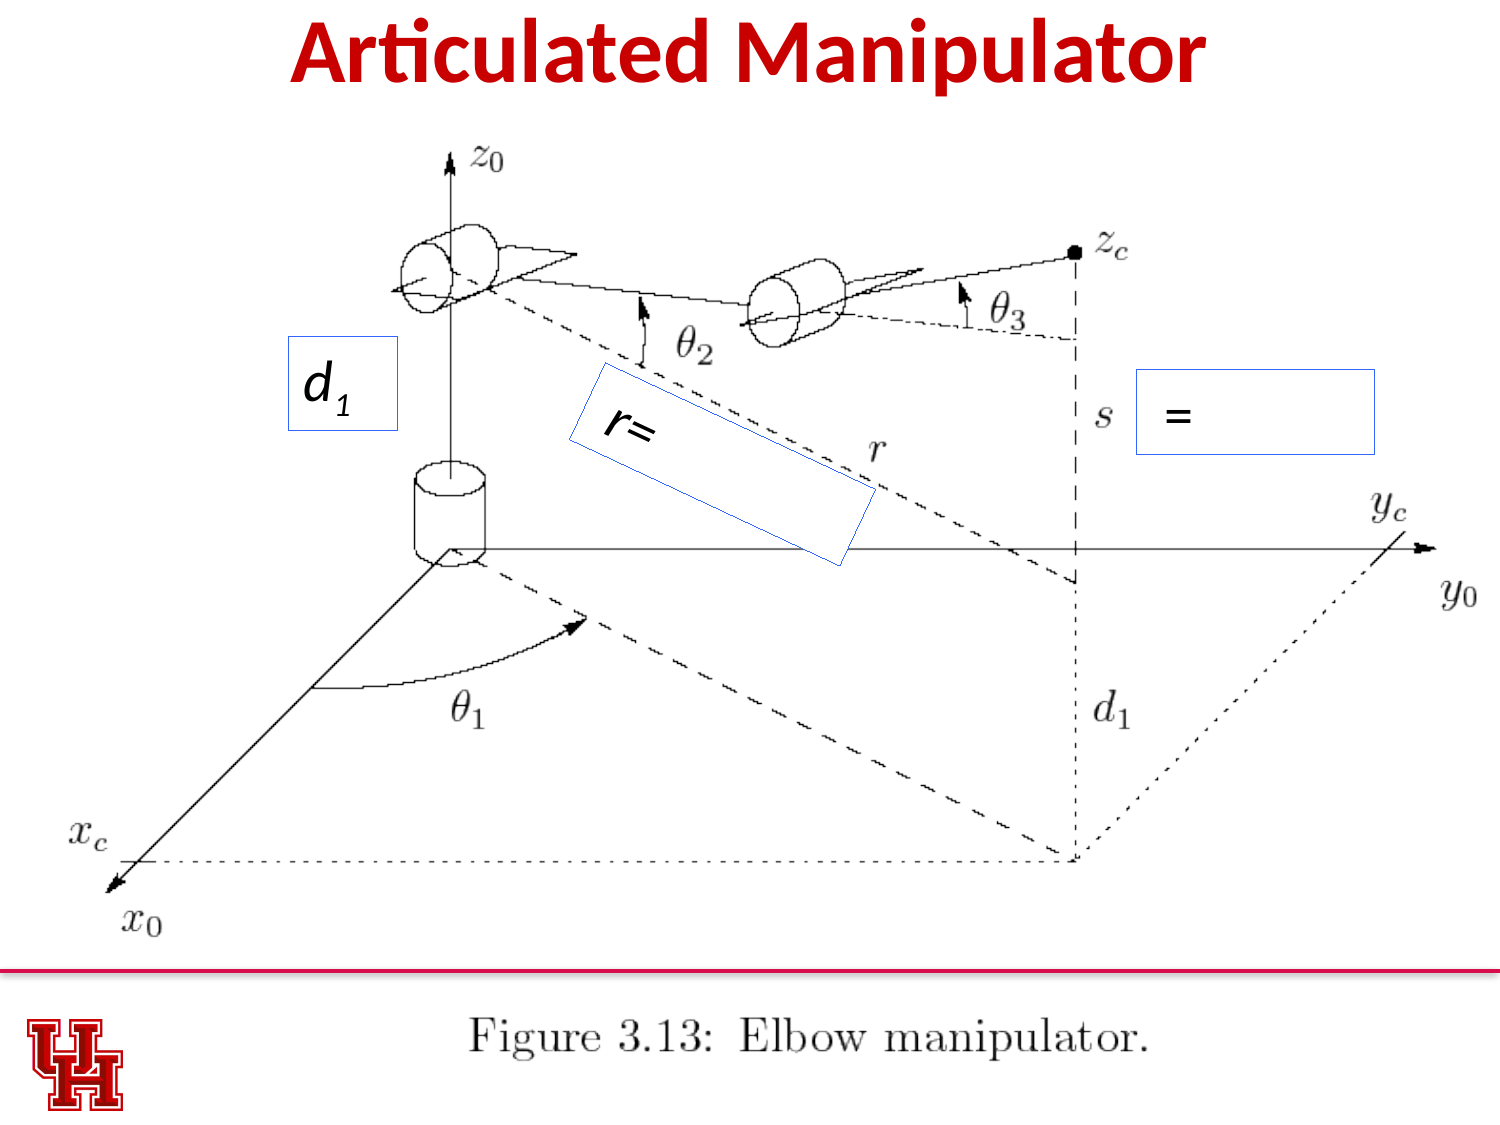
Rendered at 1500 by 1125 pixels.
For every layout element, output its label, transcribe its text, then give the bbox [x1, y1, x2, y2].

title Articulated Manipulator [0, 0, 1500, 121]
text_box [32, 128, 1500, 1073]
picture [27, 1019, 123, 1111]
